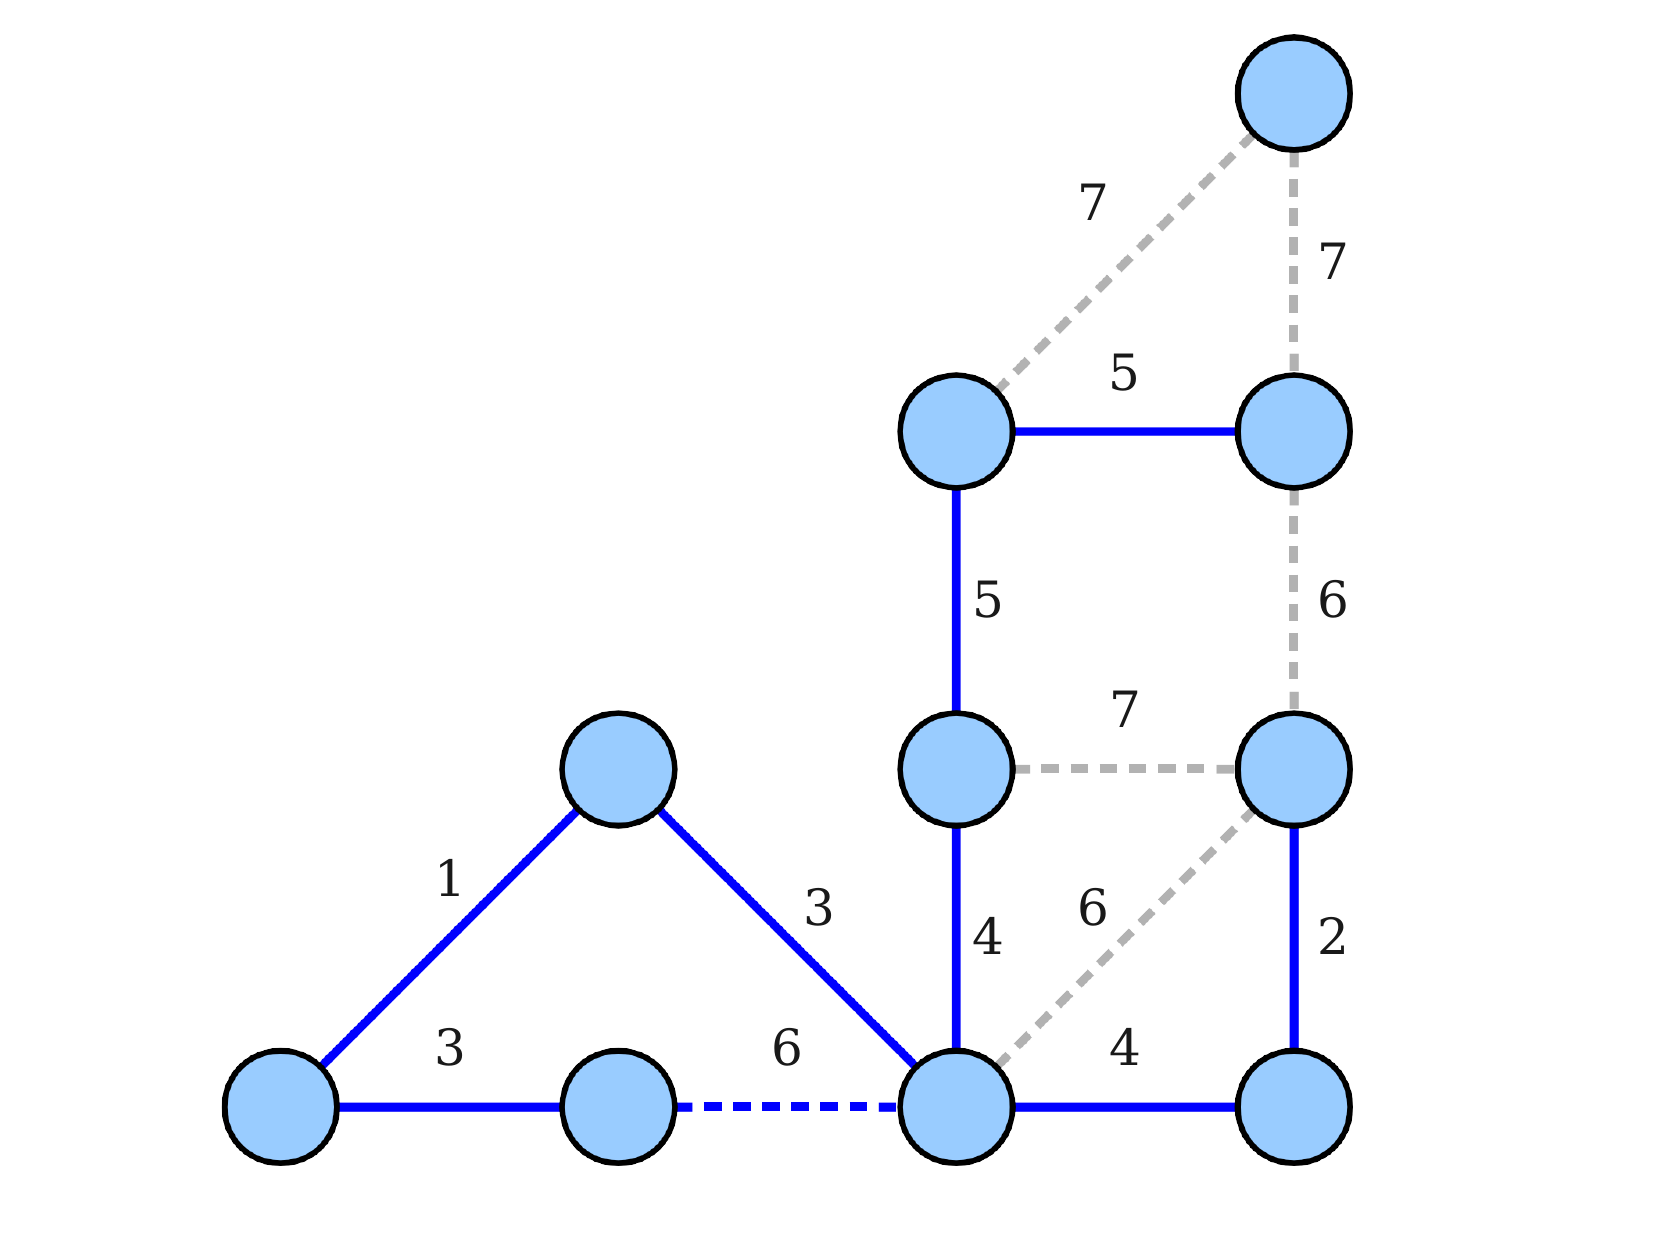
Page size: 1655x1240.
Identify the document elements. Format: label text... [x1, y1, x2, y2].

text_box 3 [432, 1016, 469, 1076]
text_box [221, 34, 1353, 1166]
text_box 7 7 5 [1074, 169, 1352, 401]
text_box 6 [769, 1016, 806, 1076]
text_box 4 [1107, 1016, 1144, 1076]
